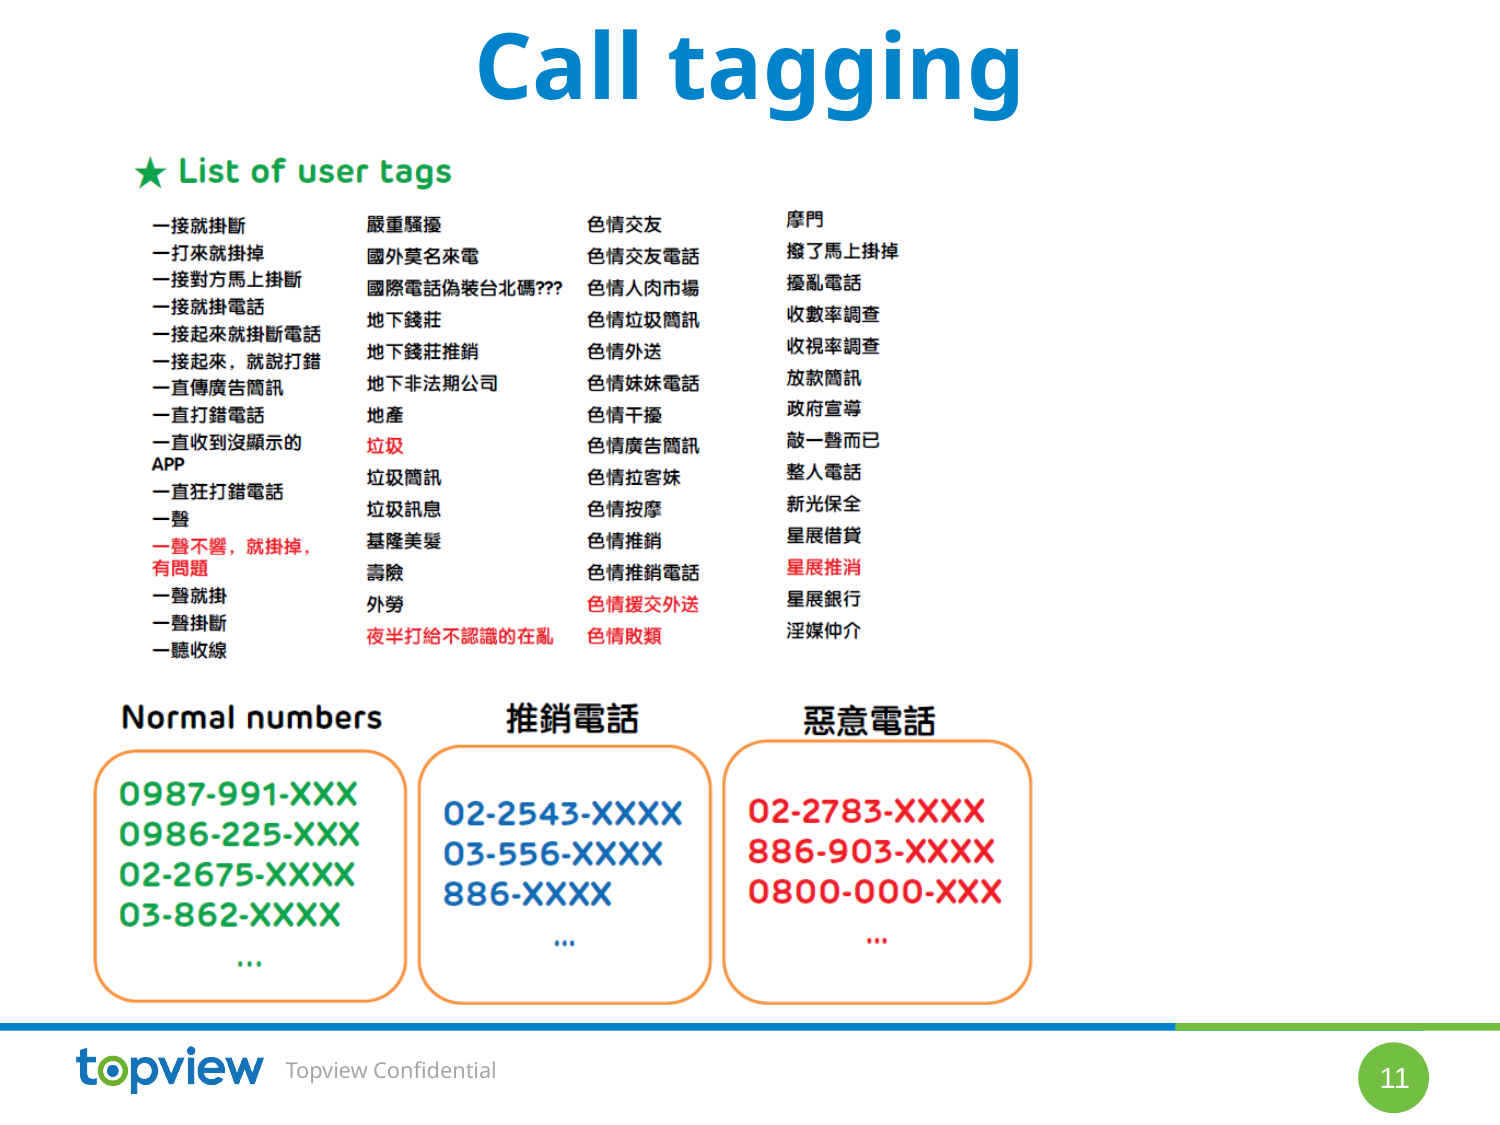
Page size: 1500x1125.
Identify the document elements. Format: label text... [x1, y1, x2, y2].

title Call tagging [75, 0, 1425, 114]
slide_number 11 [1175, 1046, 1425, 1107]
picture [62, 136, 1041, 1022]
picture [76, 1046, 264, 1094]
